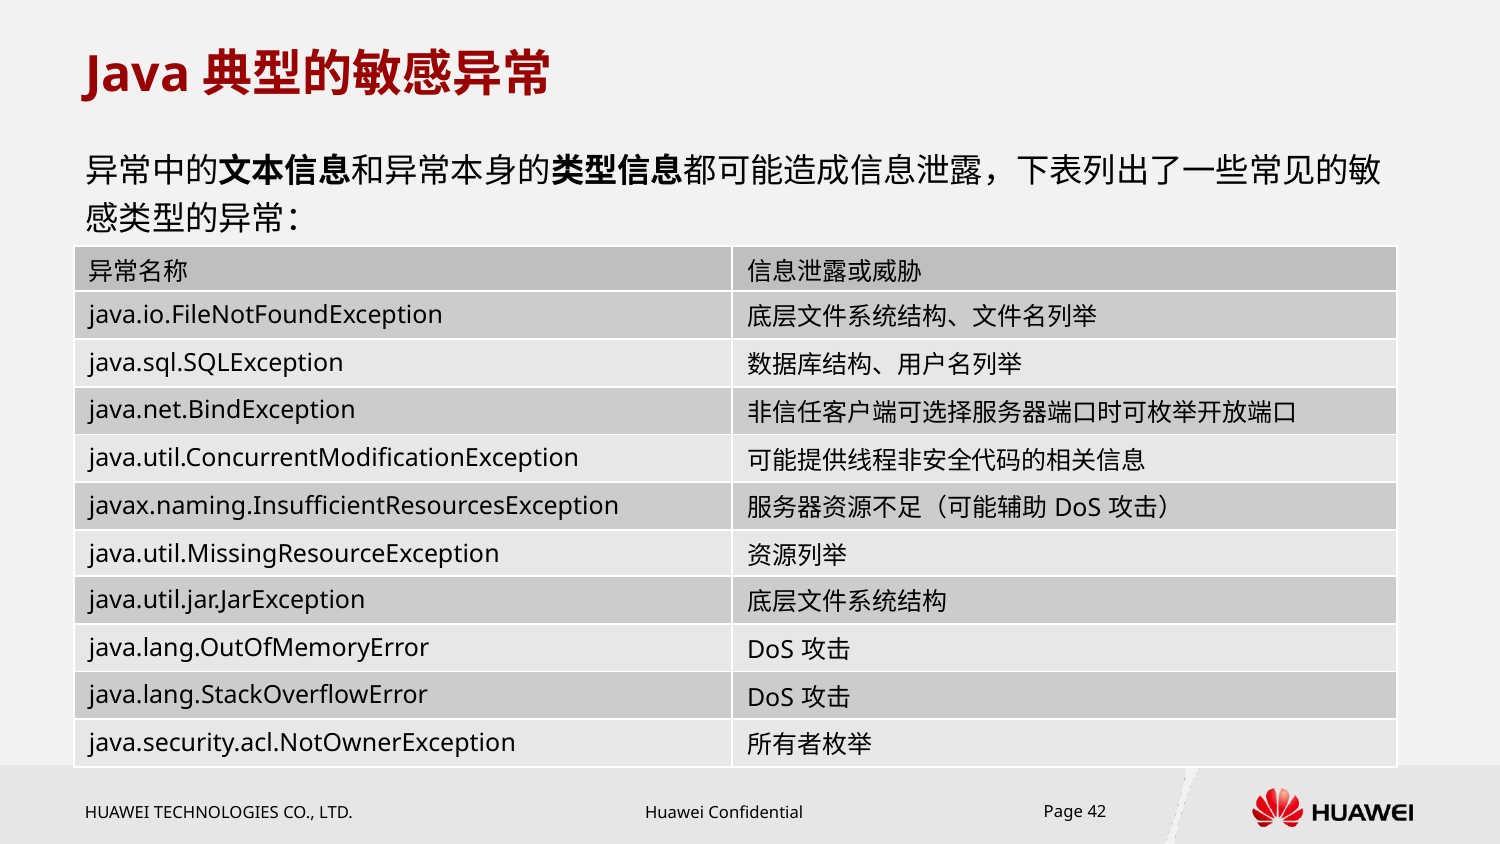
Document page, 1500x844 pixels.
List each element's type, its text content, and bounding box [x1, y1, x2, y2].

table_cell 资源列举 [733, 531, 1396, 575]
table_header 异常名称 [75, 247, 731, 290]
picture [0, 765, 1500, 844]
table_cell 所有者枚举 [733, 720, 1396, 766]
table_cell java.util.jar.JarException [75, 577, 731, 623]
table_cell 服务器资源不足（可能辅助DoS攻击） [733, 483, 1396, 529]
table_cell java.sql.SQLException [75, 340, 731, 386]
table_cell java.net.BindException [75, 388, 731, 434]
text_box 异常中的文本信息和异常本身的类型信息都可能造成信息泄露，下表列出了一些常见的敏感类型的异常： [70, 134, 1421, 245]
table_header 信息泄露或威胁 [733, 247, 1396, 290]
table_cell DoS攻击 [733, 625, 1396, 671]
table_cell java.lang.StackOverflowError [75, 672, 731, 718]
table_cell 底层文件系统结构 [733, 577, 1396, 623]
table_cell 非信任客户端可选择服务器端口时可枚举开放端口 [733, 388, 1396, 434]
table_cell java.util.MissingResourceException [75, 531, 731, 575]
table_cell javax.naming.InsufficientResourcesException [75, 483, 731, 529]
title Java典型的敏感异常 [74, 0, 1398, 134]
table_cell 可能提供线程非安全代码的相关信息 [733, 435, 1396, 481]
table_cell java.security.acl.NotOwnerException [75, 720, 731, 766]
table_cell 数据库结构、用户名列举 [733, 340, 1396, 386]
table_cell java.util.ConcurrentModificationException [75, 435, 731, 481]
table_cell java.io.FileNotFoundException [75, 292, 731, 338]
table_cell java.lang.OutOfMemoryError [75, 625, 731, 671]
table_cell DoS攻击 [733, 672, 1396, 718]
table_cell 底层文件系统结构、文件名列举 [733, 292, 1396, 338]
